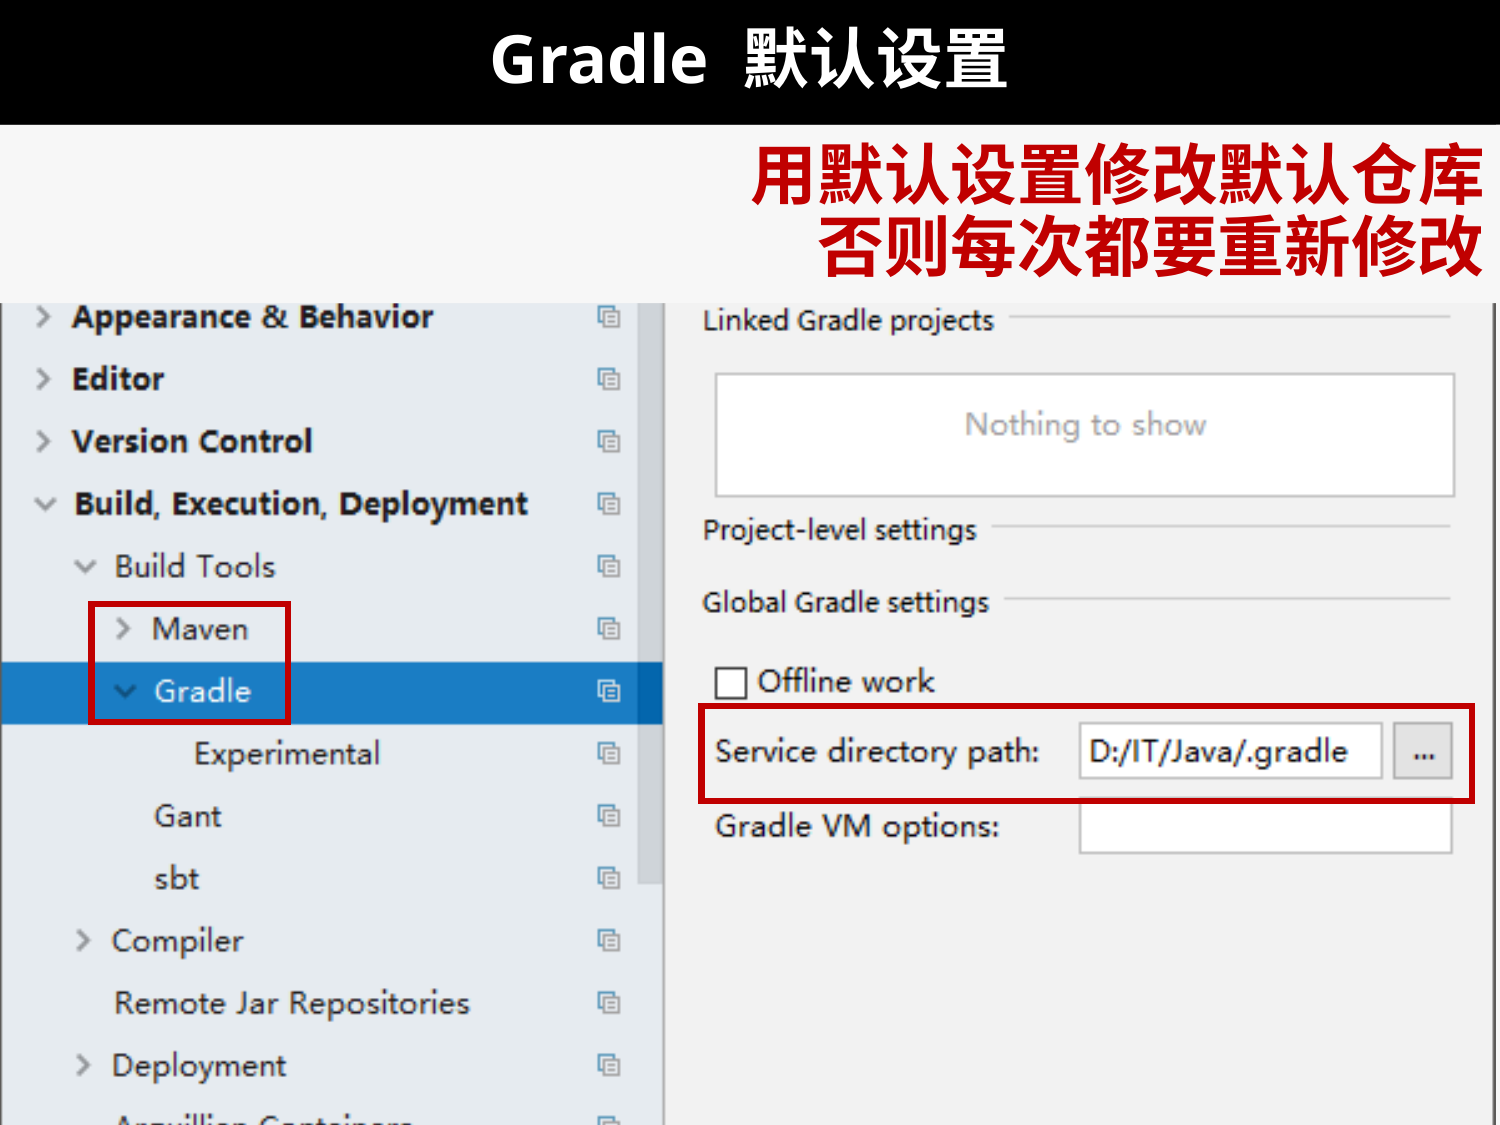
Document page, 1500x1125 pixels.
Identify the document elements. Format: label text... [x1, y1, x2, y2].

title Gradle 默认设置 [0, 0, 1500, 125]
picture [0, 124, 1497, 1125]
